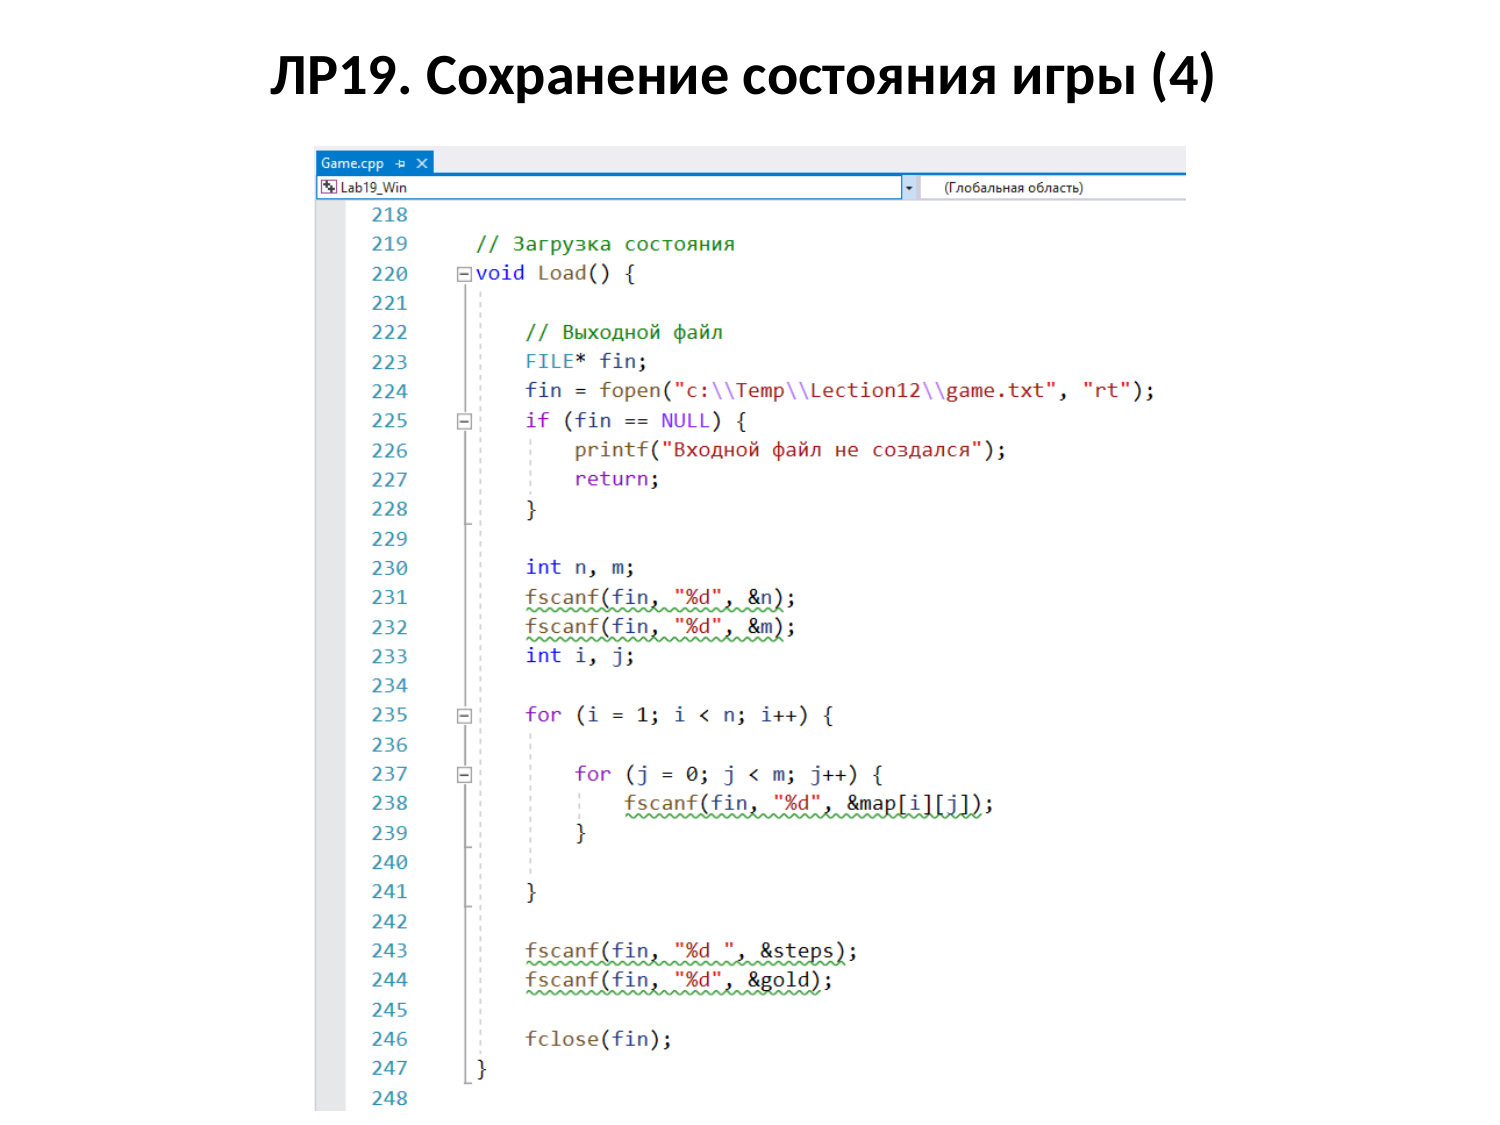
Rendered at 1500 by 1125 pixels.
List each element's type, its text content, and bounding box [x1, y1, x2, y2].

title ЛР19. Сохранение состояния игры (4) [29, 19, 1459, 124]
picture [314, 146, 1186, 1112]
